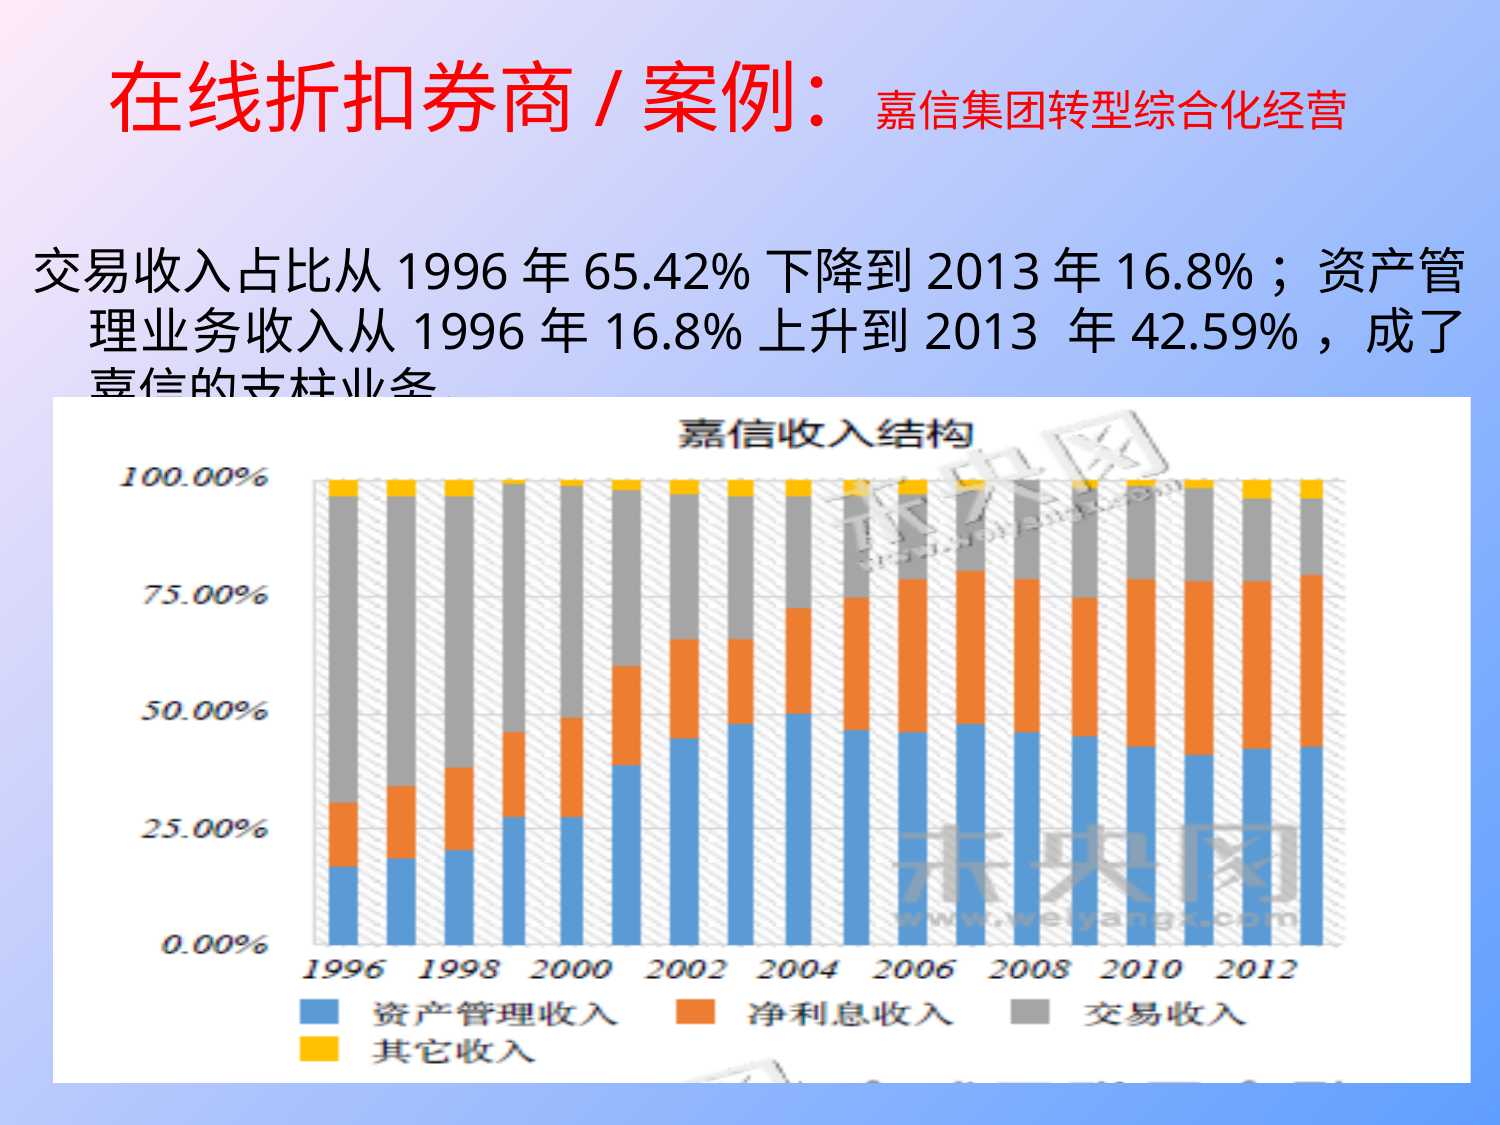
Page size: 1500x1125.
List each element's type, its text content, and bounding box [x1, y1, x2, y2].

list 交易收入占比从1996年65.42%下降到2013年16.8%；资产管理业务收入从1996年16.8%上升到2013 年42.59%，成了嘉信的支柱业务。 [17, 231, 1483, 1005]
picture [52, 396, 1471, 1083]
title 在线折扣券商/案例：嘉信集团转型综合化经营 [53, 18, 1404, 173]
